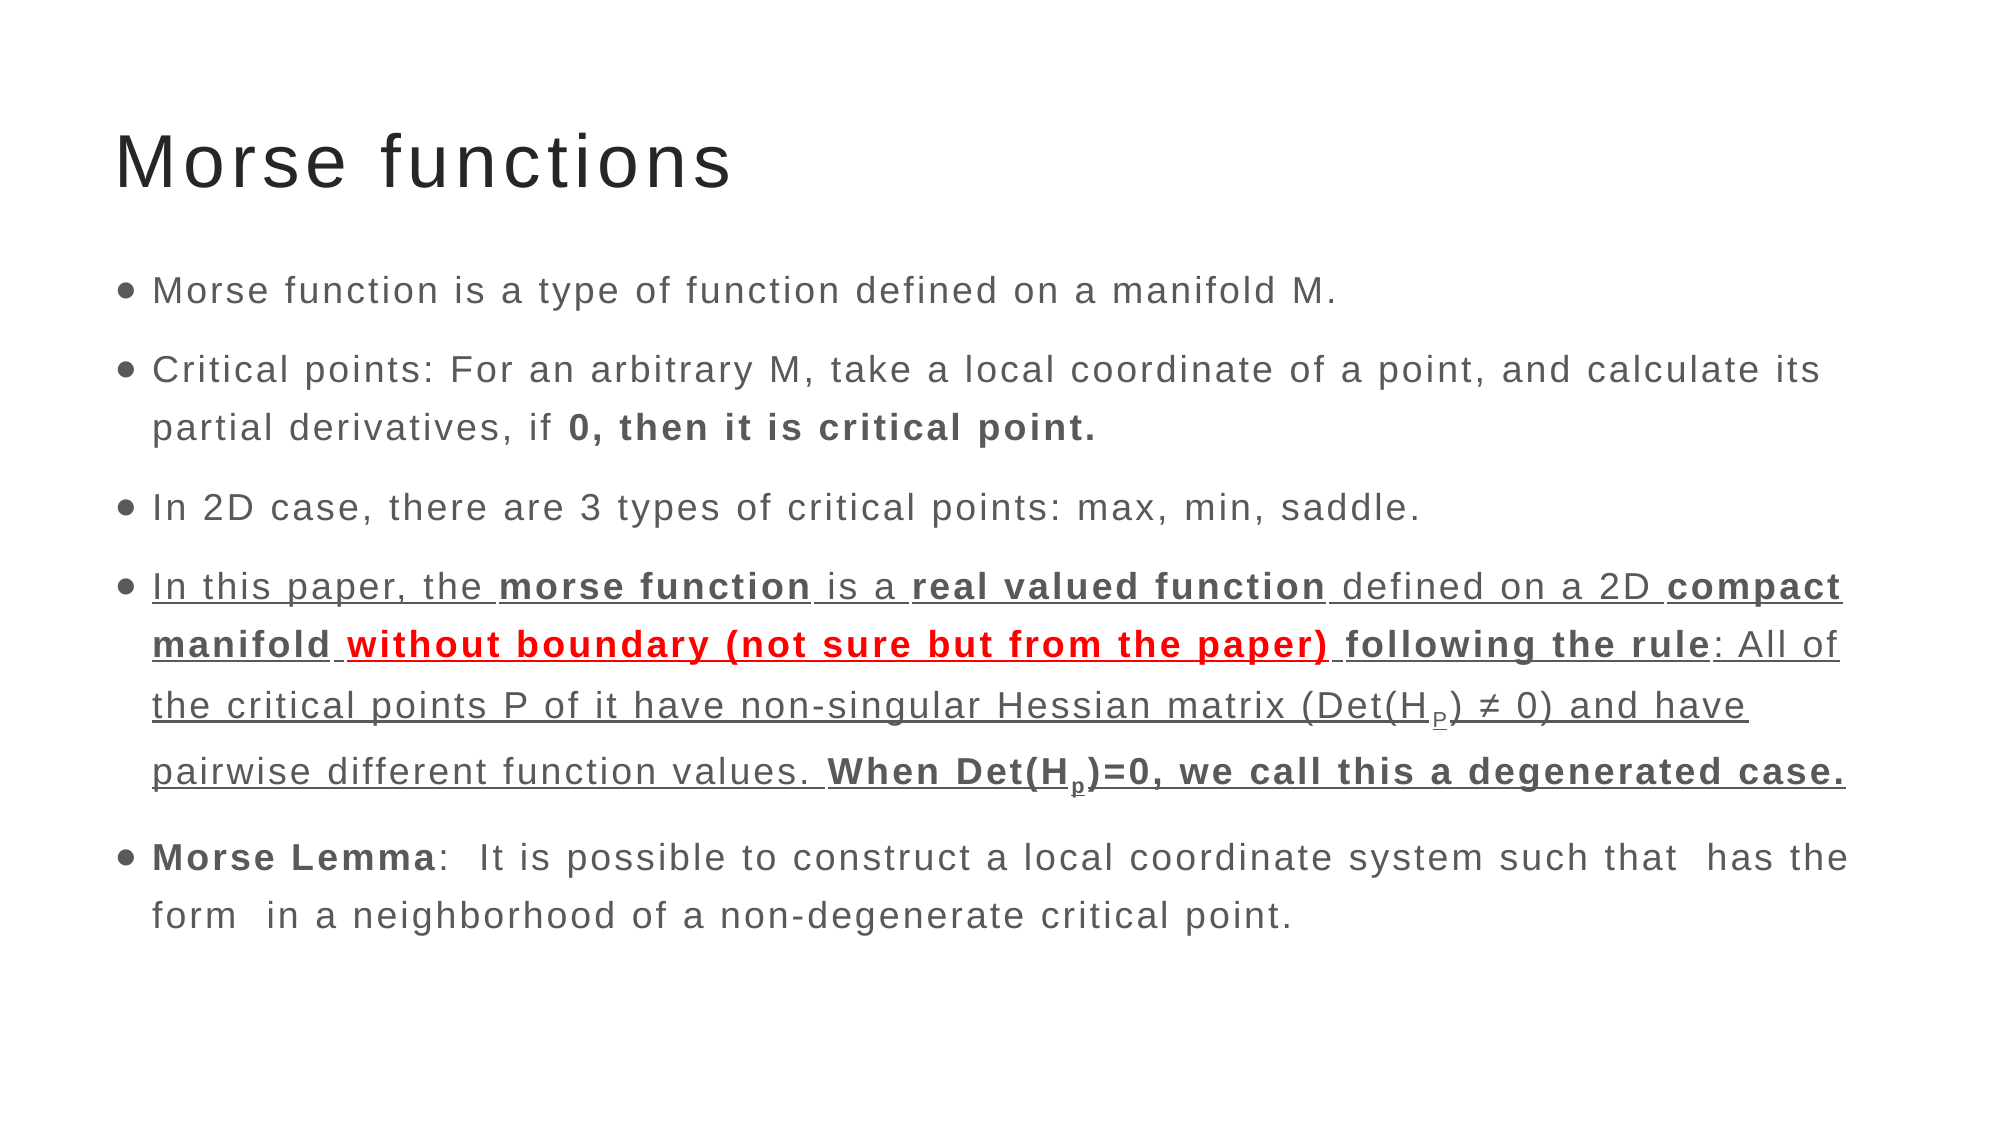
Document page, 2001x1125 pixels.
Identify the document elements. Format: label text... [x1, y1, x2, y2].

title Morse functions [99, 99, 1900, 216]
